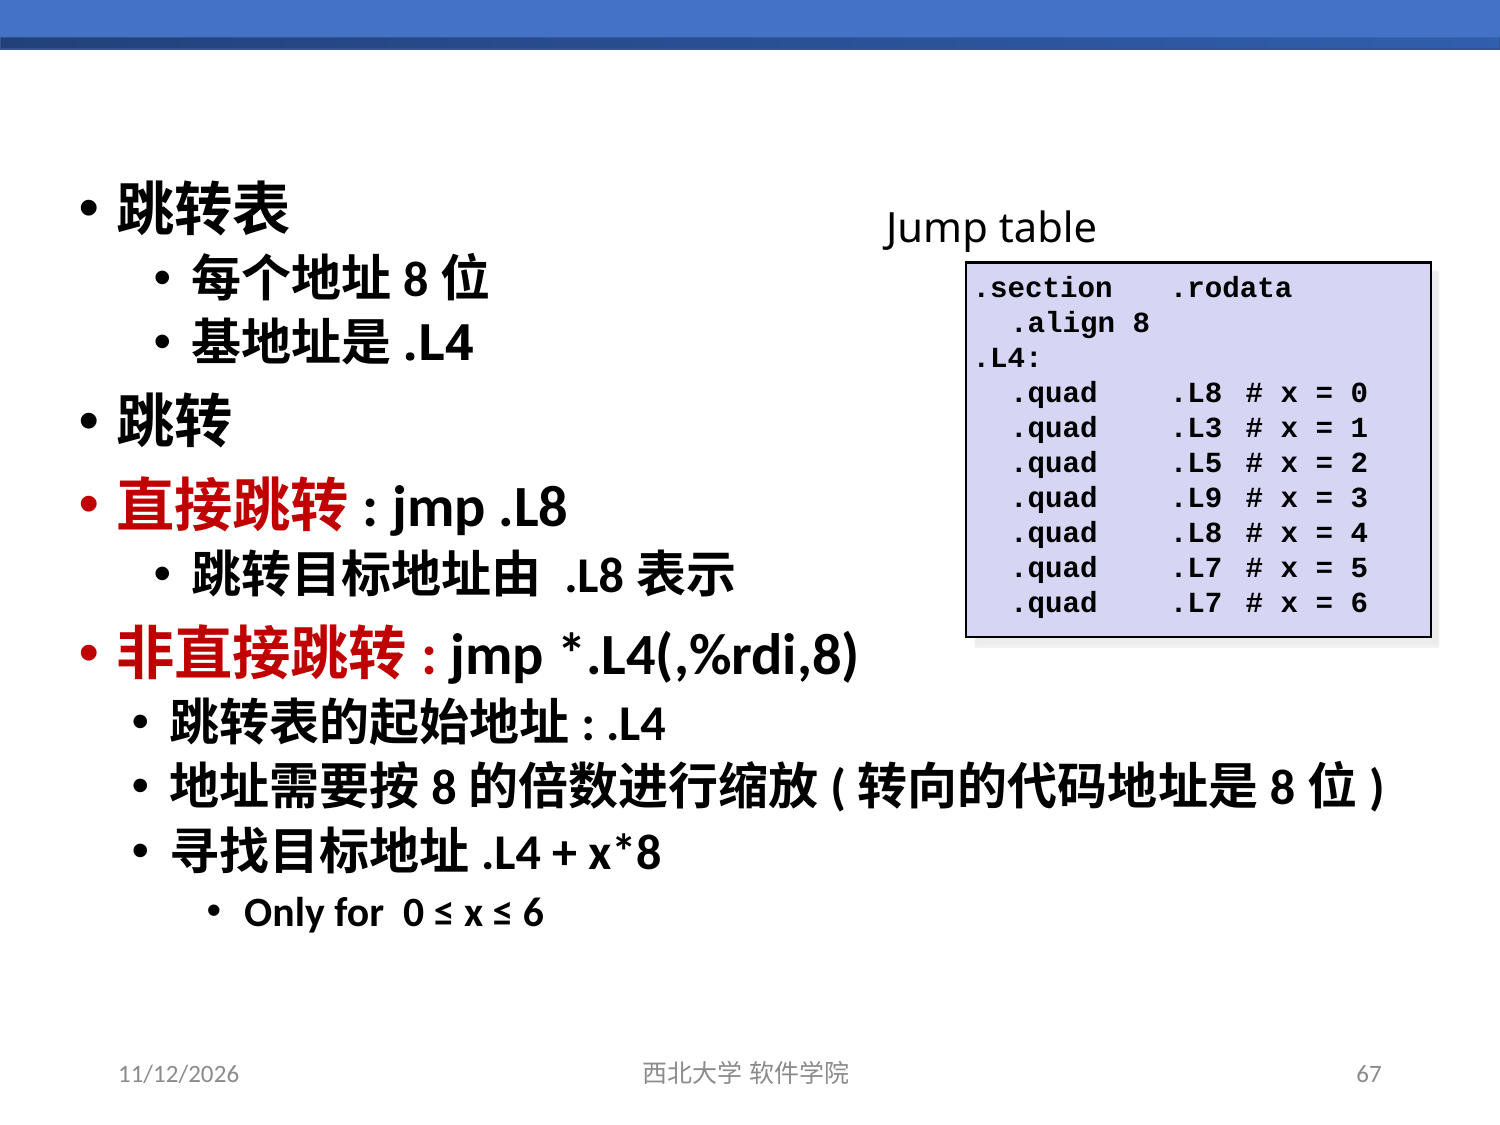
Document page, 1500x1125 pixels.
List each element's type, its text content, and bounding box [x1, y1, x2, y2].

text_box [0, 0, 1500, 38]
text_box .section .rodata .align 8 .L4: .quad .L8 # x = 0 .quad .L3 # x = 1 .quad .L5 # x = 2 .quad .L9 # x = 3 .quad .L8 # x = 4 .quad .L7 # x = 5 .quad .L7 # x = 6 [966, 262, 1431, 638]
text_box Jump table [879, 194, 1104, 257]
slide_number 67 [1059, 1042, 1397, 1103]
list 跳转表 每个地址8位 基地址是.L4 跳转 直接跳转: jmp .L8 跳转目标地址由 .L8表示 非直接跳转: jmp *.L4(,%rdi,8) 跳转表的起始地址: .L4 地址需要按8的倍数进行缩放(转向的代码地址是8位) 寻找目标地址.L4 + x*8 Only for 0 ≤ x ≤ 6 [63, 172, 1439, 1019]
footer 西北大学 软件学院 [496, 1042, 1004, 1103]
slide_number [103, 1042, 441, 1103]
